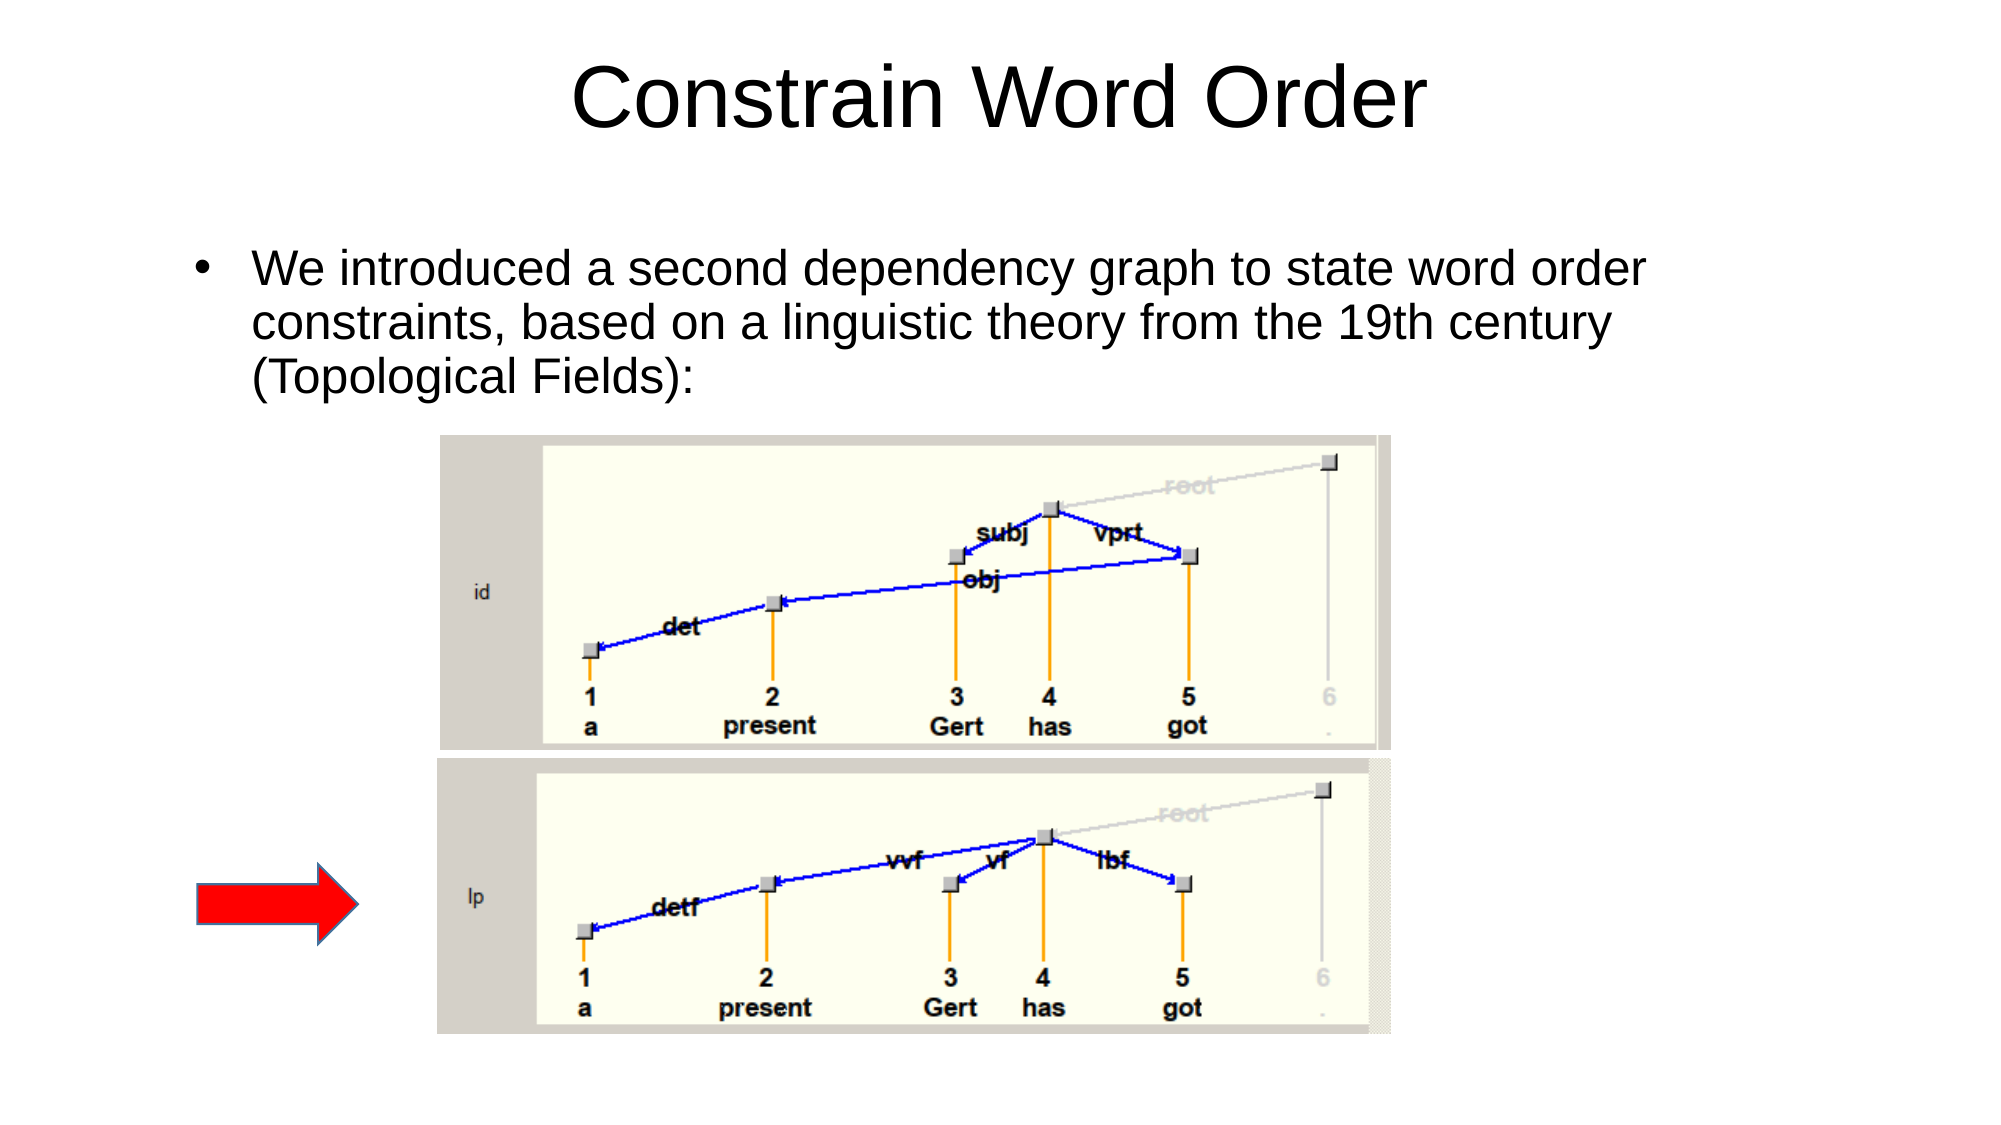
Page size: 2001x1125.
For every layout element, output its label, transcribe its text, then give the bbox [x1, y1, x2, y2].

text_box [196, 861, 360, 947]
subtitle We introduced a second dependency graph to state word order constraints, based on a linguistic theory from the 19th century (Topological Fields): [178, 234, 1822, 1061]
picture [437, 758, 1391, 1034]
picture [440, 435, 1391, 750]
title Constrain Word Order [150, 43, 1850, 154]
